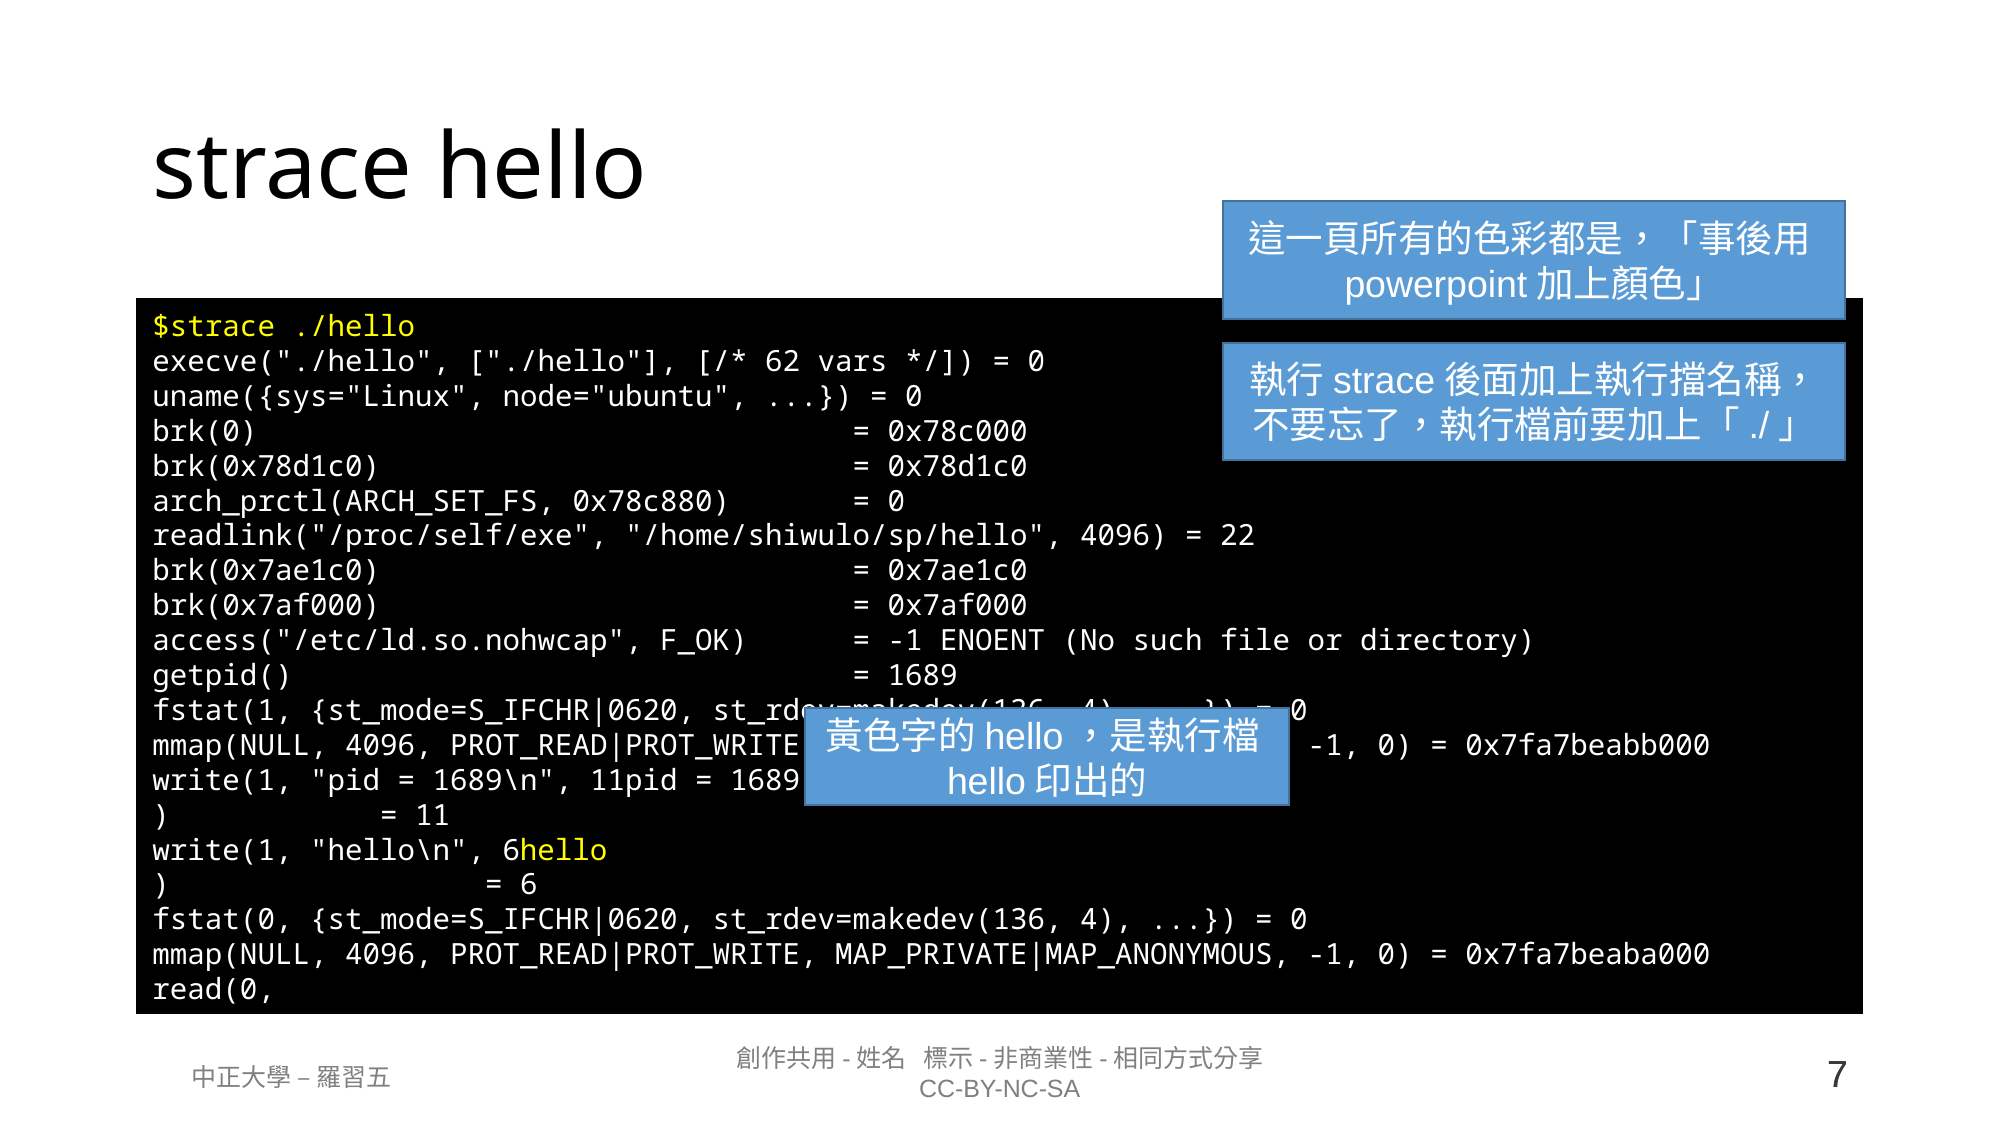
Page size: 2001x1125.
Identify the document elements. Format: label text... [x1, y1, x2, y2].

text_box 這一頁所有的色彩都是，「事後用powerpoint加上顏色」 [1222, 200, 1846, 320]
text_box 執行strace後面加上執行擋名稱，不要忘了，執行檔前要加上「./」 [1222, 342, 1846, 461]
list $strace ./hello execve("./hello", ["./hello"], [/* 62 vars */]) = 0 uname({sys="Linux", node="ubuntu", ...}) = 0 brk(0) = 0x78c000 brk(0x78d1c0) = 0x78d1c0 arch_prctl(ARCH_SET_FS, 0x78c880) = 0 readlink("/proc/self/exe", "/home/shiwulo/sp/hello", 4096) = 22 brk(0x7ae1c0) = 0x7ae1c0 brk(0x7af000) = 0x7af000 access("/etc/ld.so.nohwcap", F_OK) = -1 ENOENT (No such file or directory) getpid() = 1689 fstat(1, {st_mode=S_IFCHR|0620, st_rdev=makedev(136, 4), ...}) = 0 mmap(NULL, 4096, PROT_READ|PROT_WRITE, MAP_PRIVATE|MAP_ANONYMOUS, -1, 0) = 0x7fa7beabb000 write(1, "pid = 1689\n", 11pid = 1689 ) = 11 write(1, "hello\n", 6hello ) = 6 fstat(0, {st_mode=S_IFCHR|0620, st_rdev=makedev(136, 4), ...}) = 0 mmap(NULL, 4096, PROT_READ|PROT_WRITE, MAP_PRIVATE|MAP_ANONYMOUS, -1, 0) = 0x7fa7beaba000 read(0, [136, 298, 1863, 1014]
text_box 黃色字的hello，是執行檔hello印出的 [804, 707, 1290, 806]
title strace hello [137, 59, 1863, 278]
